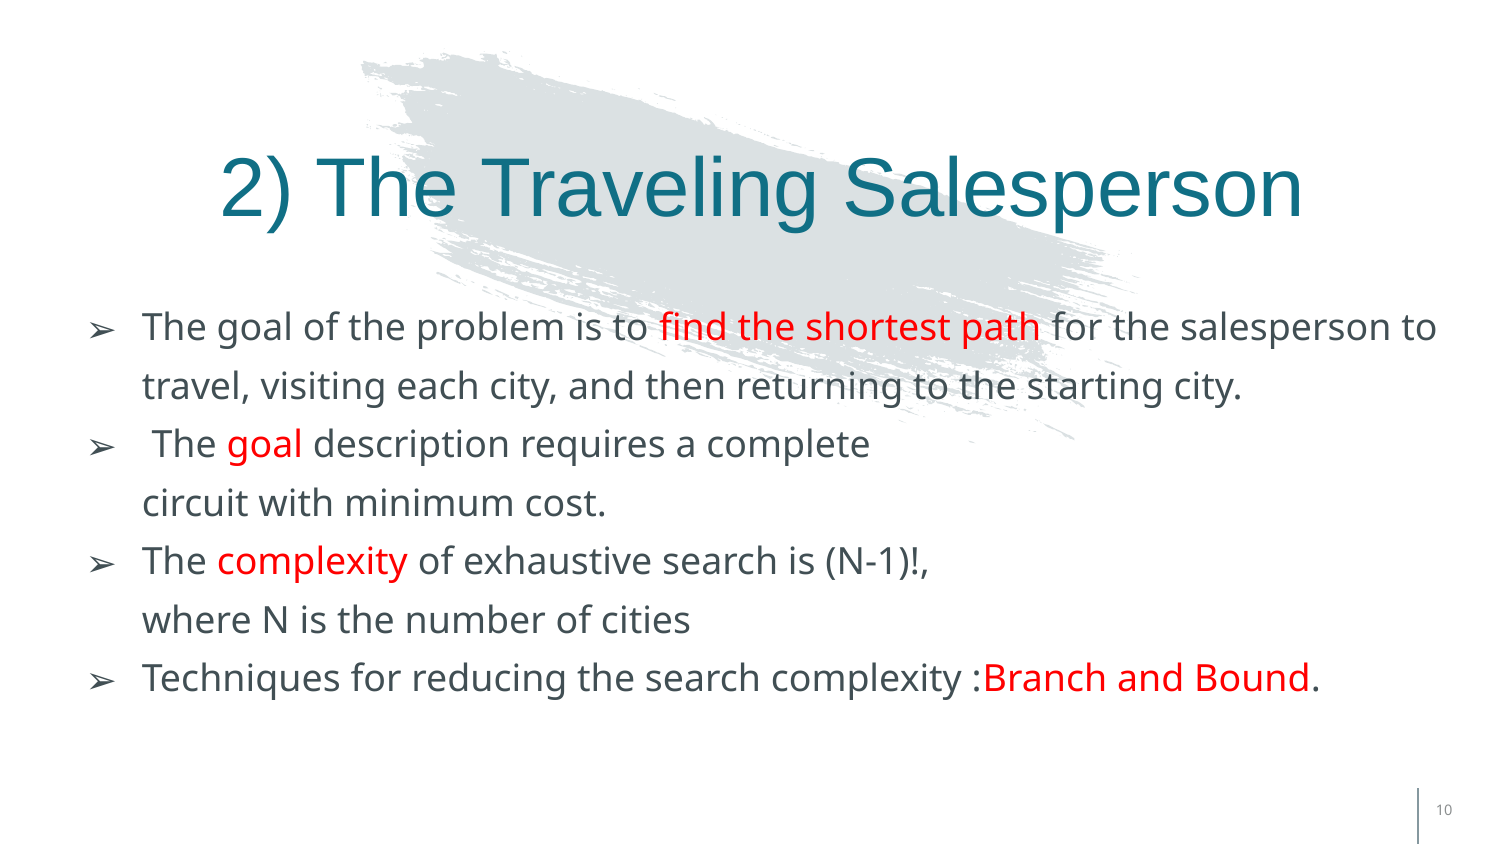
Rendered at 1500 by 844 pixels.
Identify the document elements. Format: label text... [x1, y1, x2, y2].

list The goal of the problem is to find the shortest path for the salesperson to travel, visiting each city, and then returning to the starting city. The goal description requires a complete circuit with minimum cost. The complexity of exhaustive search is (N-1)!, where N is the number of cities Techniques for reducing the search complexity :Branch and Bound. [59, 320, 1494, 799]
title 2) The Traveling Salesperson [59, 101, 1467, 237]
slide_number 10 [1417, 799, 1471, 834]
